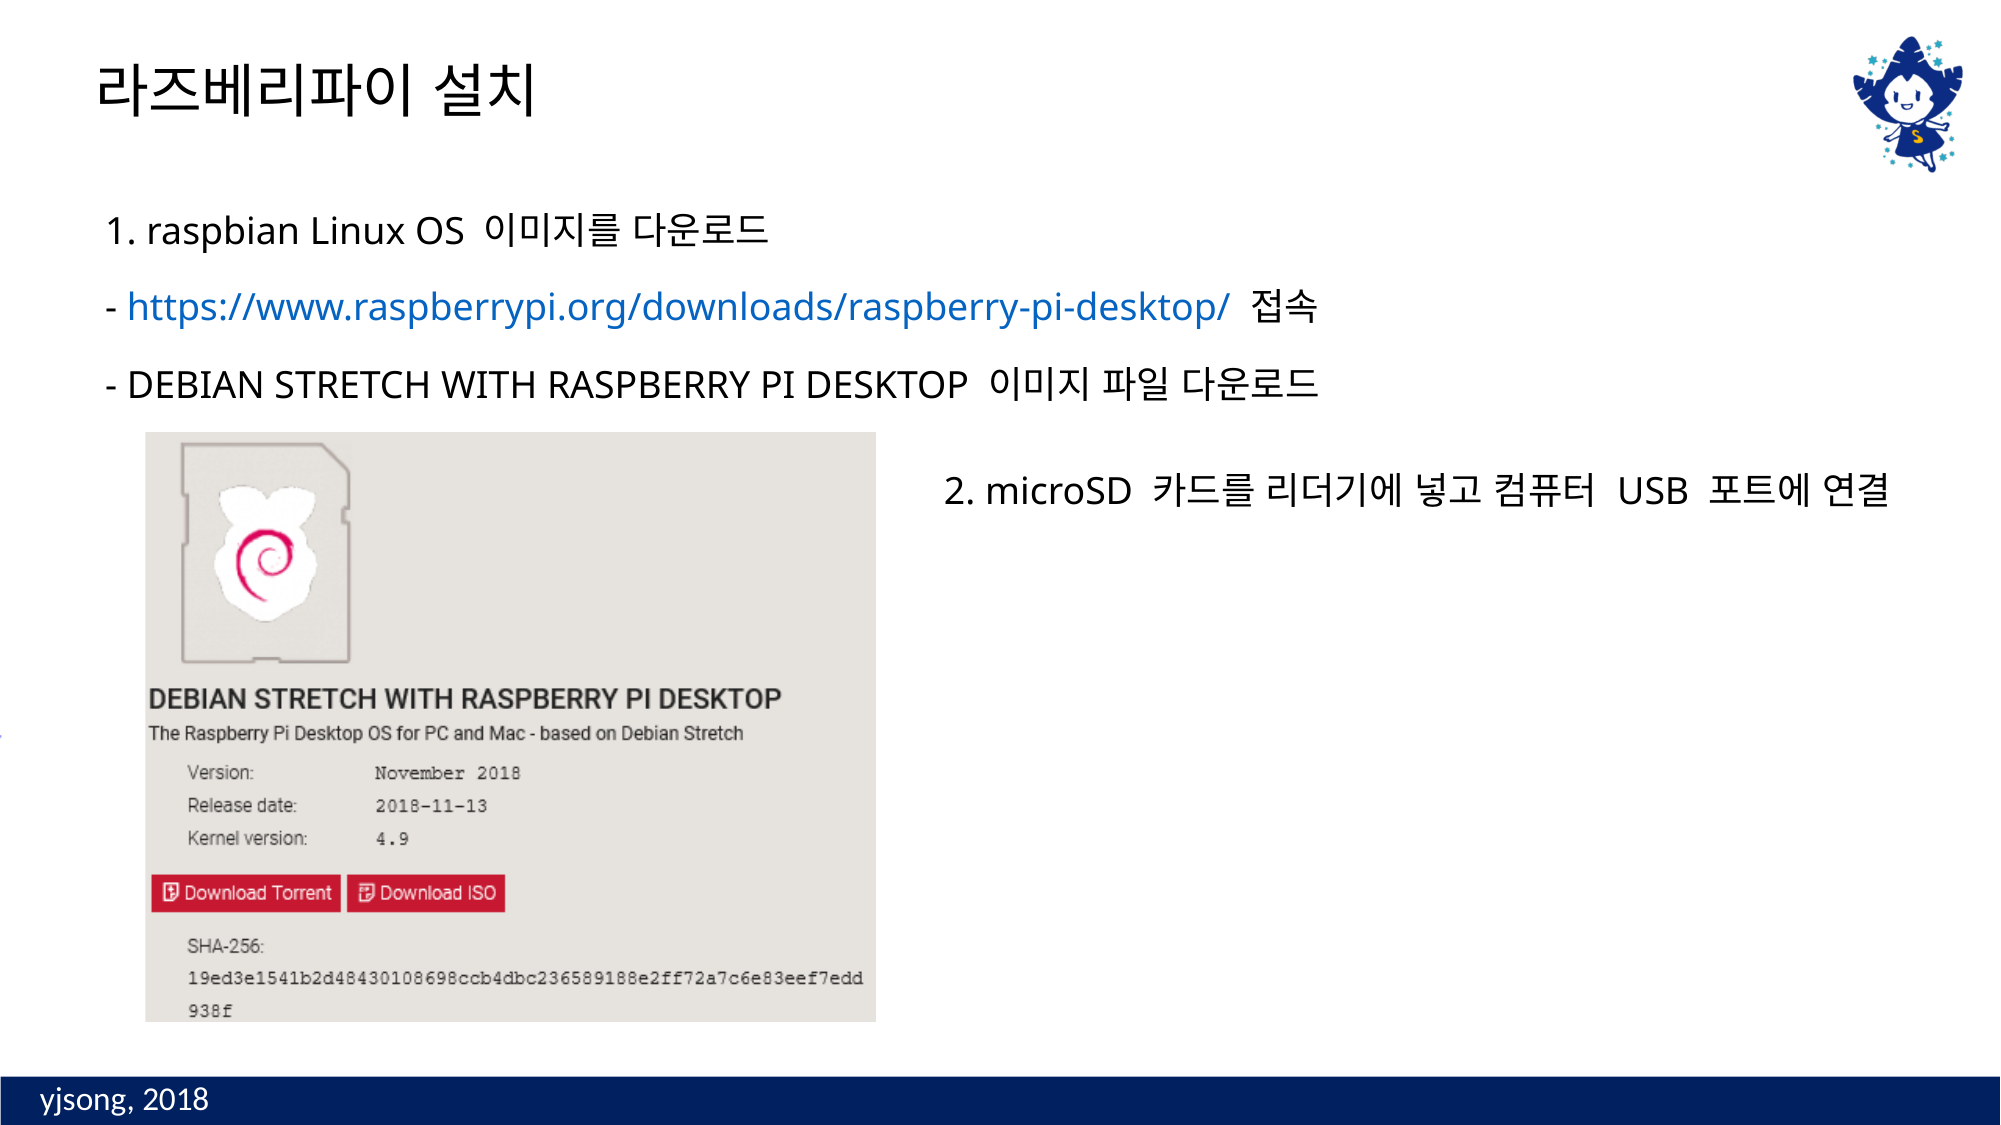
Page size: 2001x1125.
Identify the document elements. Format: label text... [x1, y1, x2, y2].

text_box 라즈베리파이 설치 [80, 47, 555, 132]
text_box 2. microSD 카드를 리더기에 넣고 컴퓨터 USB 포트에 연결 [929, 432, 2000, 520]
picture [0, 432, 876, 1022]
picture [1841, 21, 1985, 192]
text_box 1. raspbian Linux OS 이미지를 다운로드 - https://www.raspberrypi.org/downloads/raspberry-pi-desktop/ 접속 - DEBIAN STRETCH WITH RASPBERRY PI DESKTOP 이미지 파일 다운로드 [90, 172, 1768, 413]
